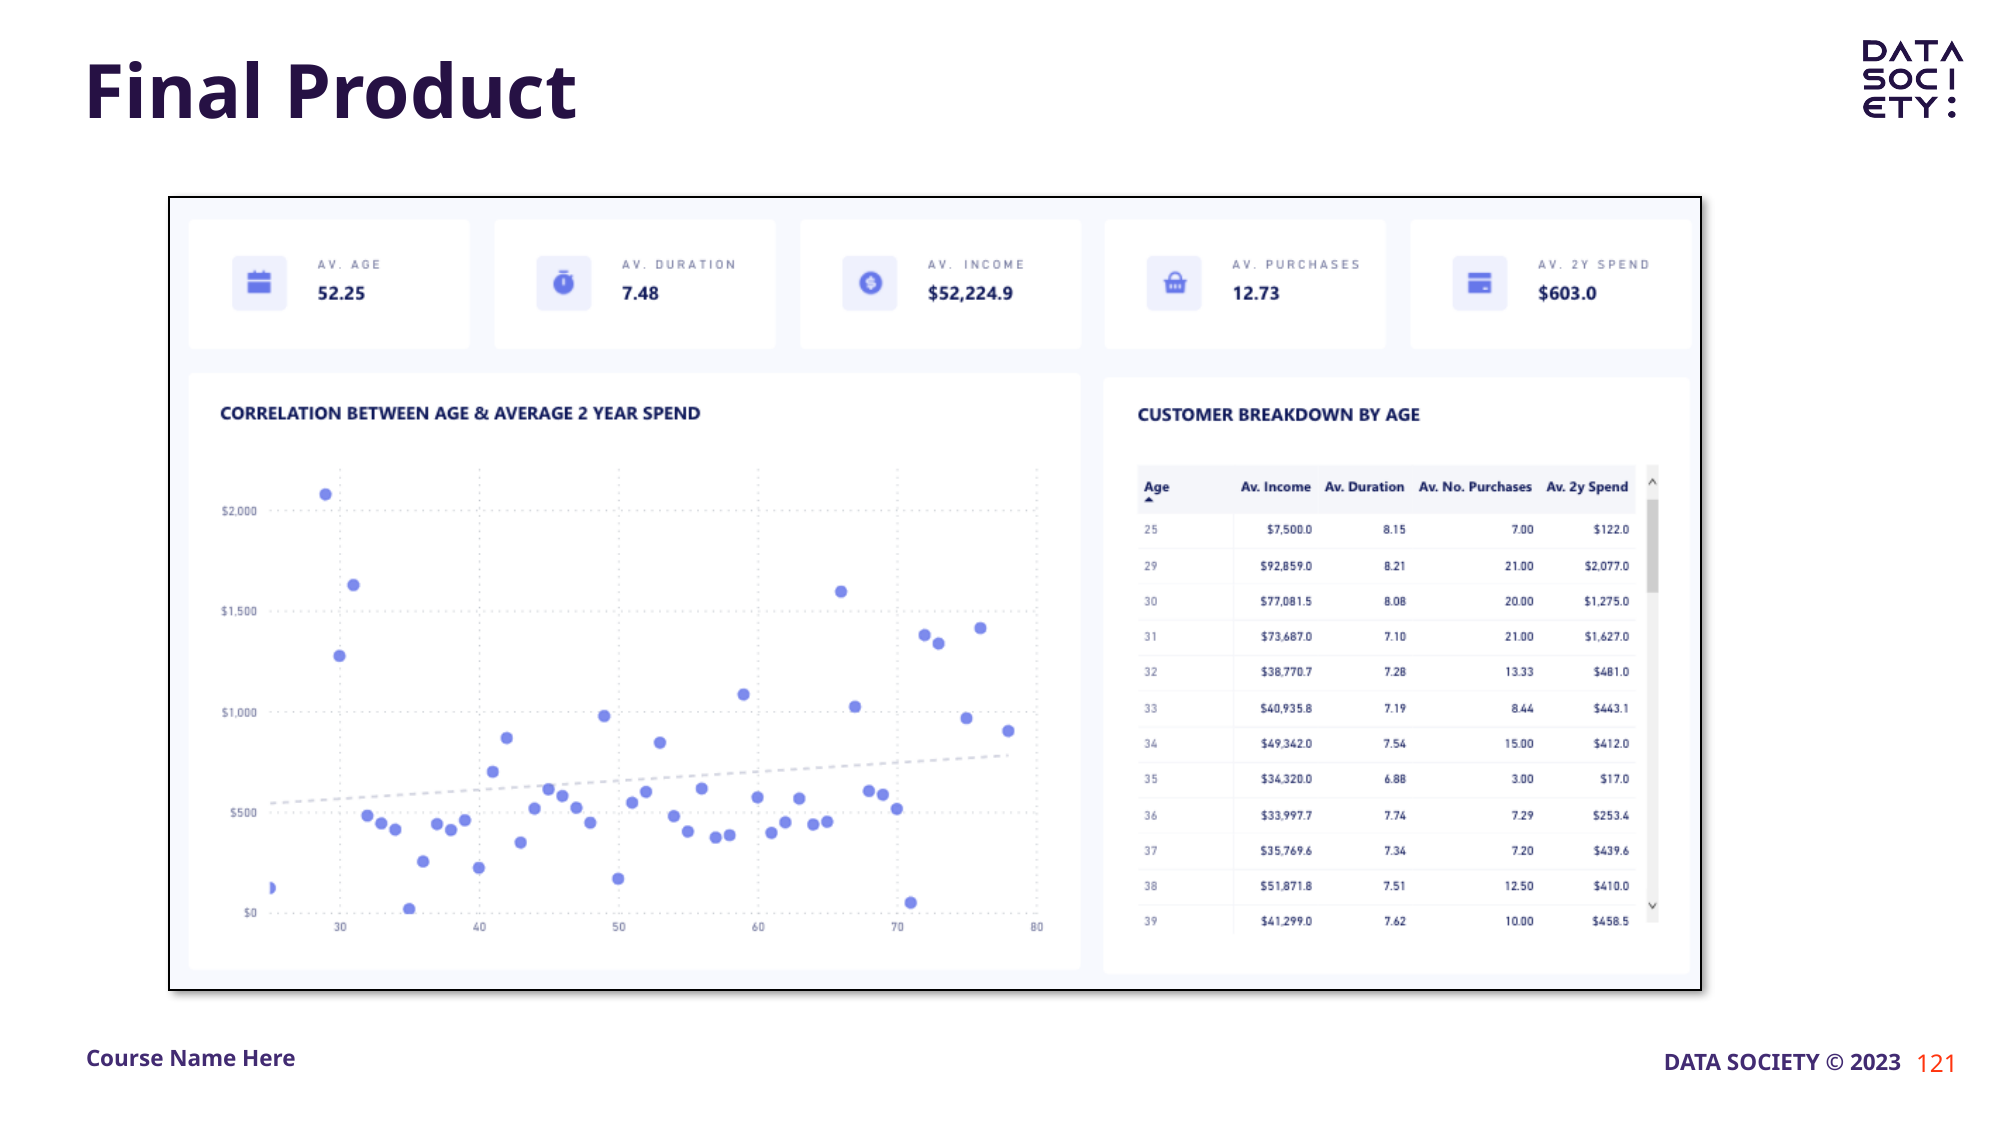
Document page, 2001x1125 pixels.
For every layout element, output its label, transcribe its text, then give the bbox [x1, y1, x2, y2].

slide_number ‹#› [1853, 1033, 1974, 1097]
picture [169, 197, 1701, 990]
picture [1932, 40, 1964, 118]
title Final Product [68, 28, 1932, 154]
